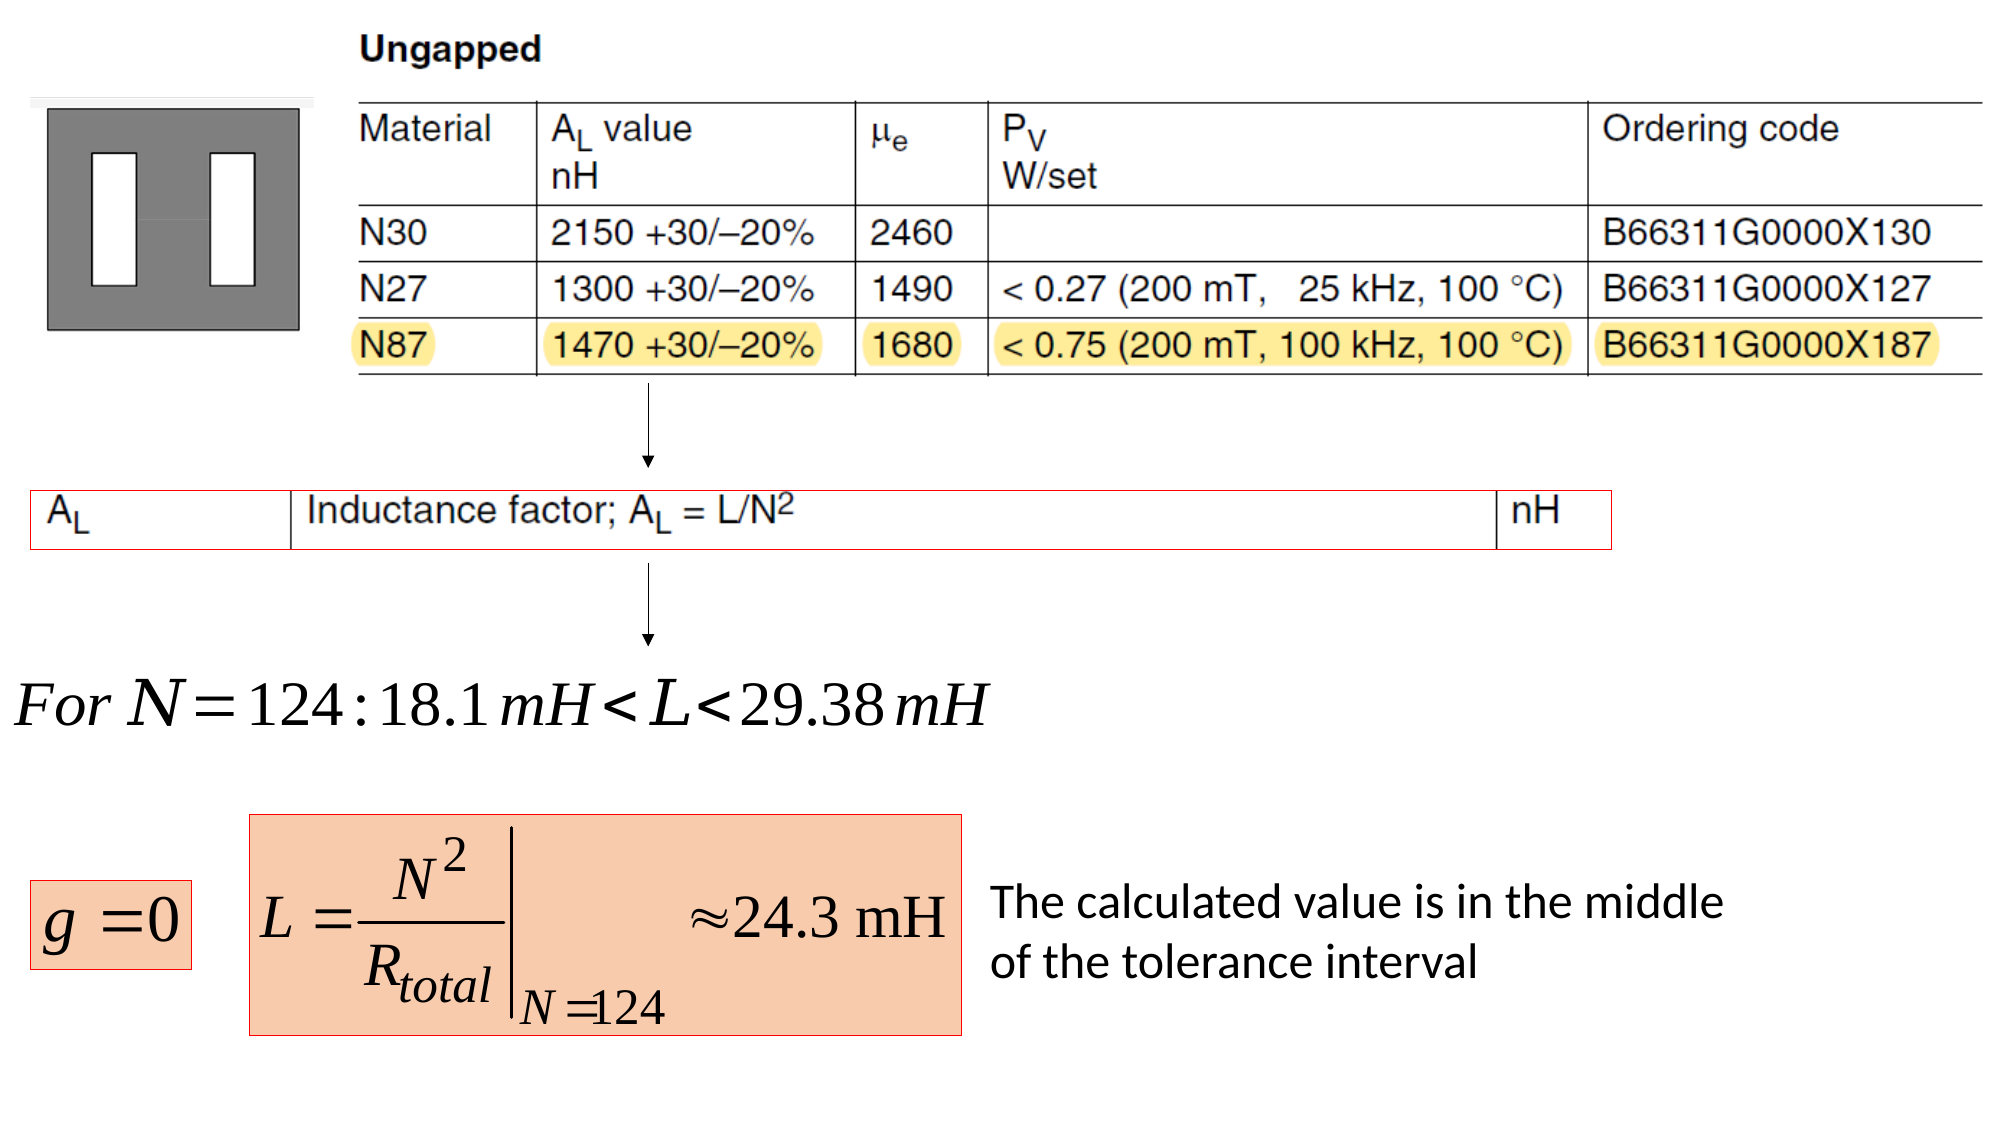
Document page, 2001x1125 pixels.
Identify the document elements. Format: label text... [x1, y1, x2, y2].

picture [30, 490, 1612, 550]
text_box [30, 880, 192, 970]
text_box The calculated value is in the middle of the tolerance interval [974, 860, 1774, 996]
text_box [30, 86, 314, 349]
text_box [249, 814, 962, 1036]
picture [343, 10, 2000, 398]
